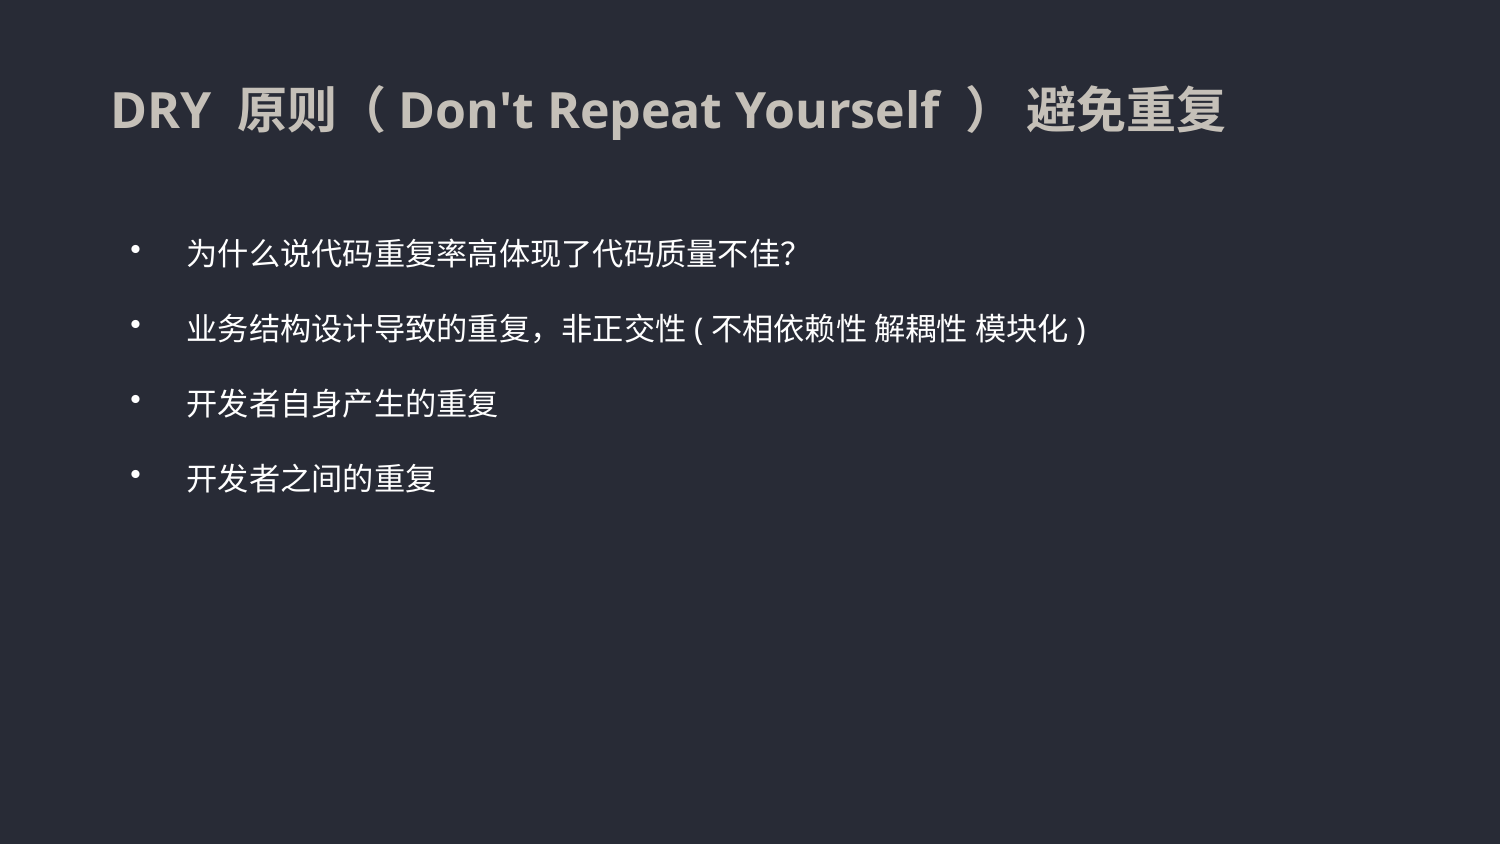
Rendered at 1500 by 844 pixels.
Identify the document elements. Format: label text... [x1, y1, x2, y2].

text_box DRY 原则（Don't Repeat Yourself ） 避免重复 [96, 63, 1425, 154]
text_box 业务结构设计导致的重复，非正交性(不相依赖性 解耦性 模块化) [115, 291, 1384, 366]
text_box 开发者自身产生的重复 [115, 366, 1384, 441]
text_box 为什么说代码重复率高体现了代码质量不佳？ [115, 216, 1384, 291]
text_box 开发者之间的重复 [115, 441, 1384, 516]
